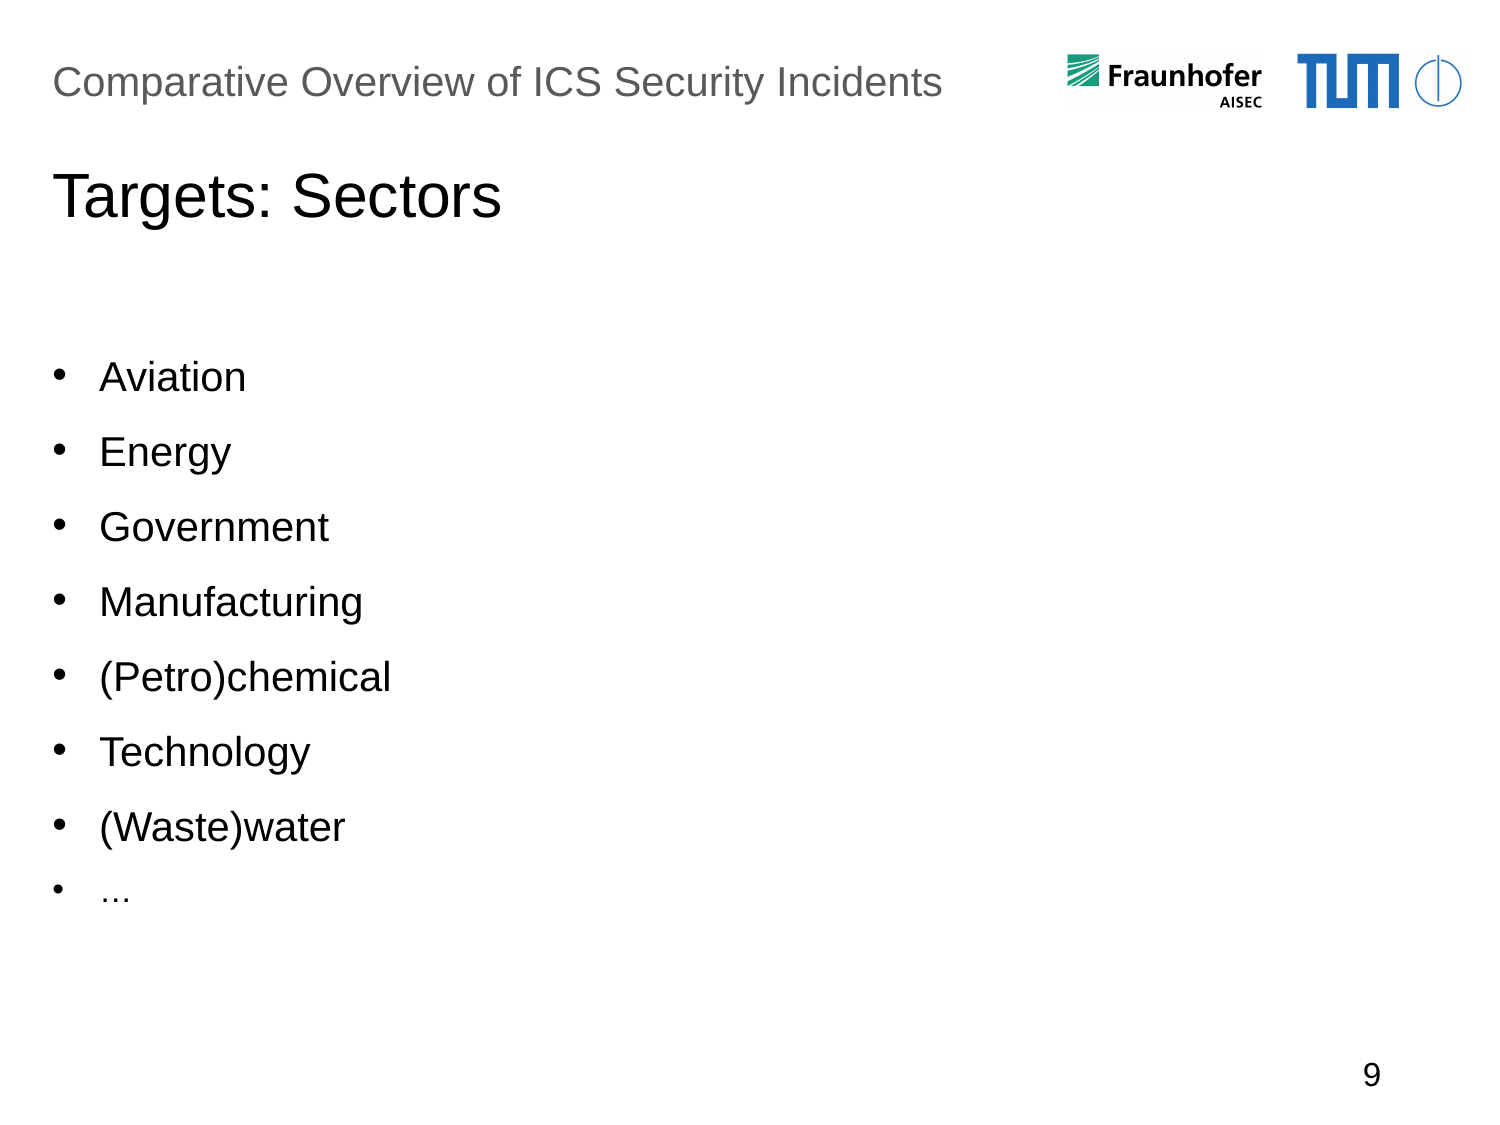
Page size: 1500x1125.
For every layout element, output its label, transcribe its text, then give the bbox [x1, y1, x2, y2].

title Targets: Sectors [52, 162, 1449, 231]
picture [1296, 53, 1472, 109]
text_box 9 [1362, 1047, 1500, 1094]
list Aviation Energy Government Manufacturing (Petro)chemical Technology (Waste)water … [52, 324, 1449, 963]
text_box Comparative Overview of ICS Security Incidents [52, 37, 951, 105]
picture [1066, 53, 1263, 109]
